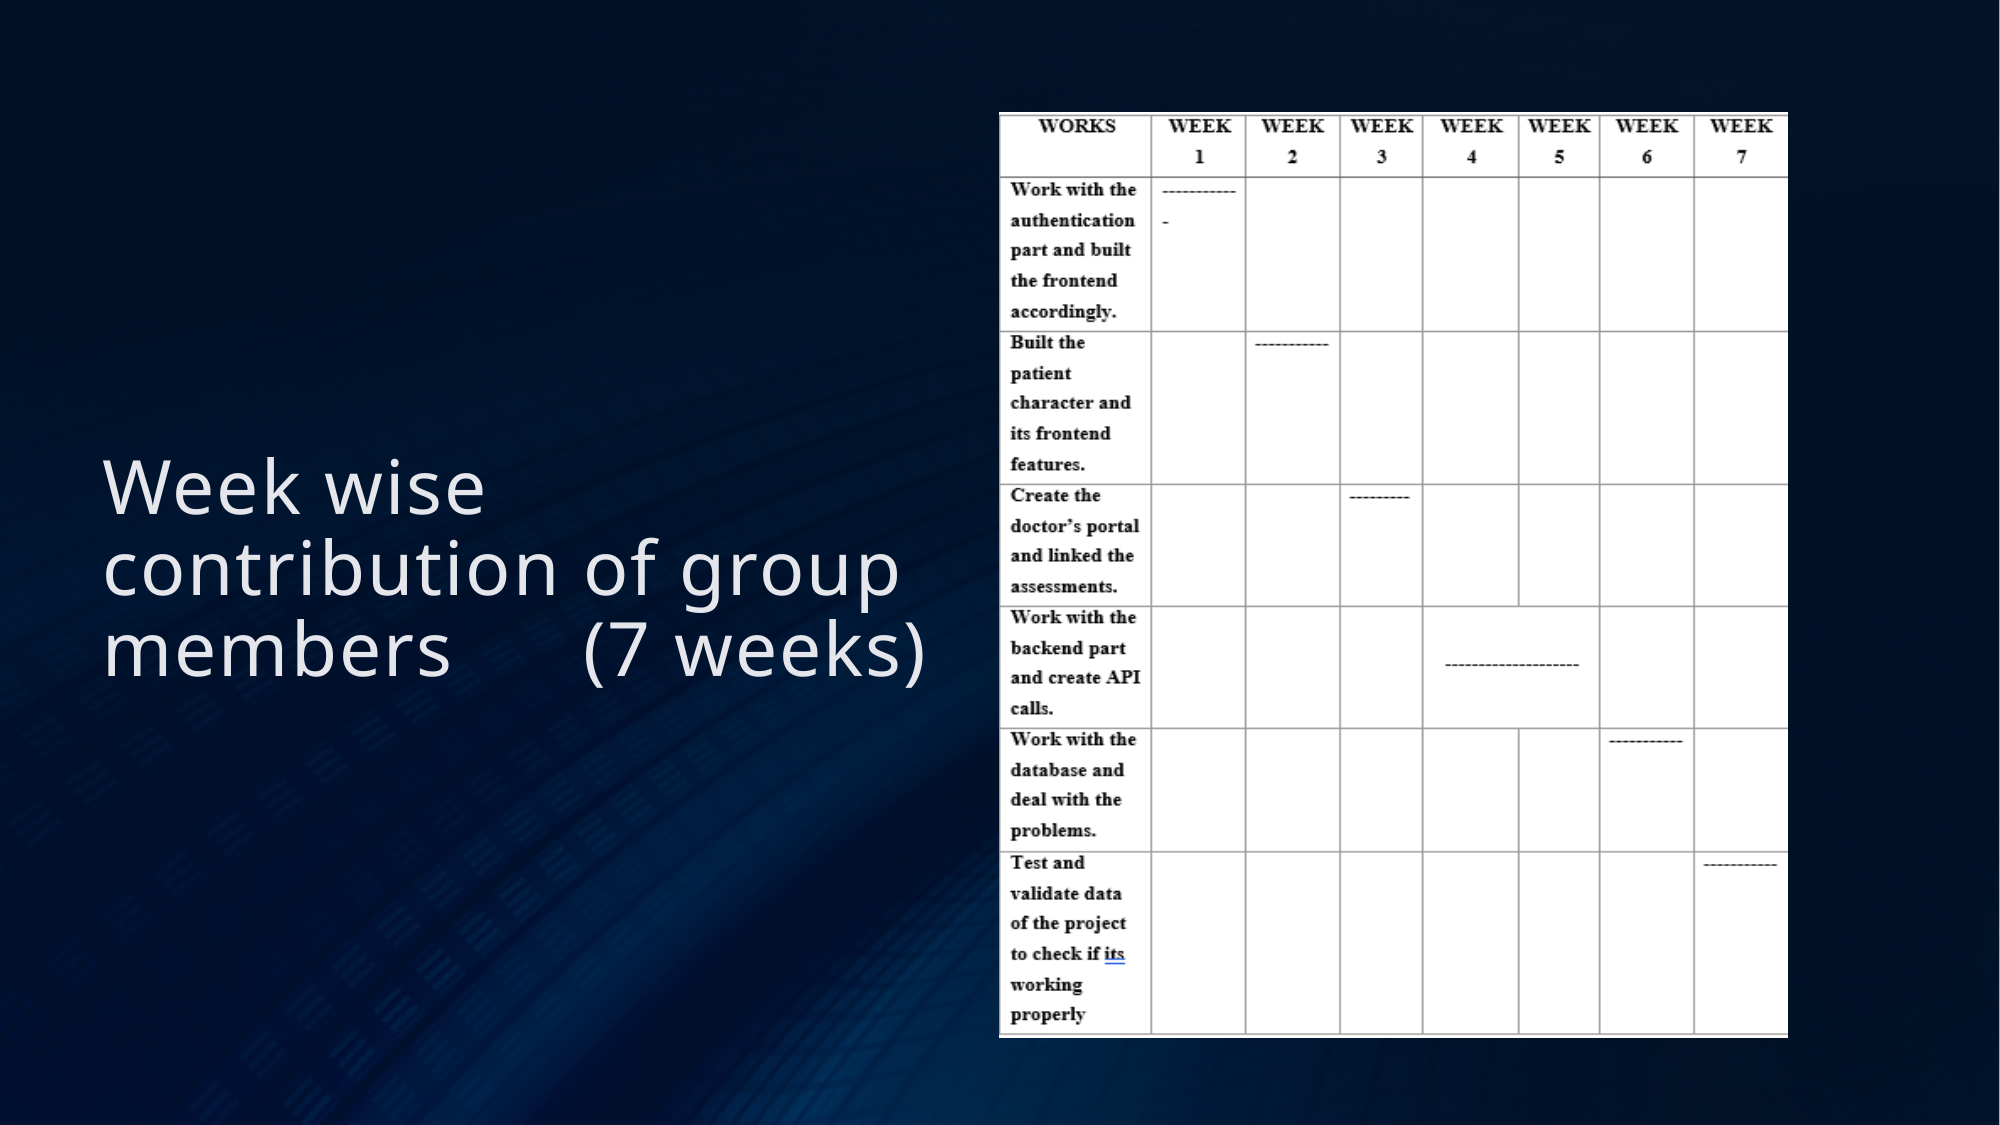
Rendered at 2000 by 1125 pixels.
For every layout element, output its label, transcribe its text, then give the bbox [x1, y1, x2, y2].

title Week wise contribution of group members (7 weeks) [87, 375, 950, 700]
picture [0, 0, 2000, 1125]
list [999, 112, 1788, 1038]
